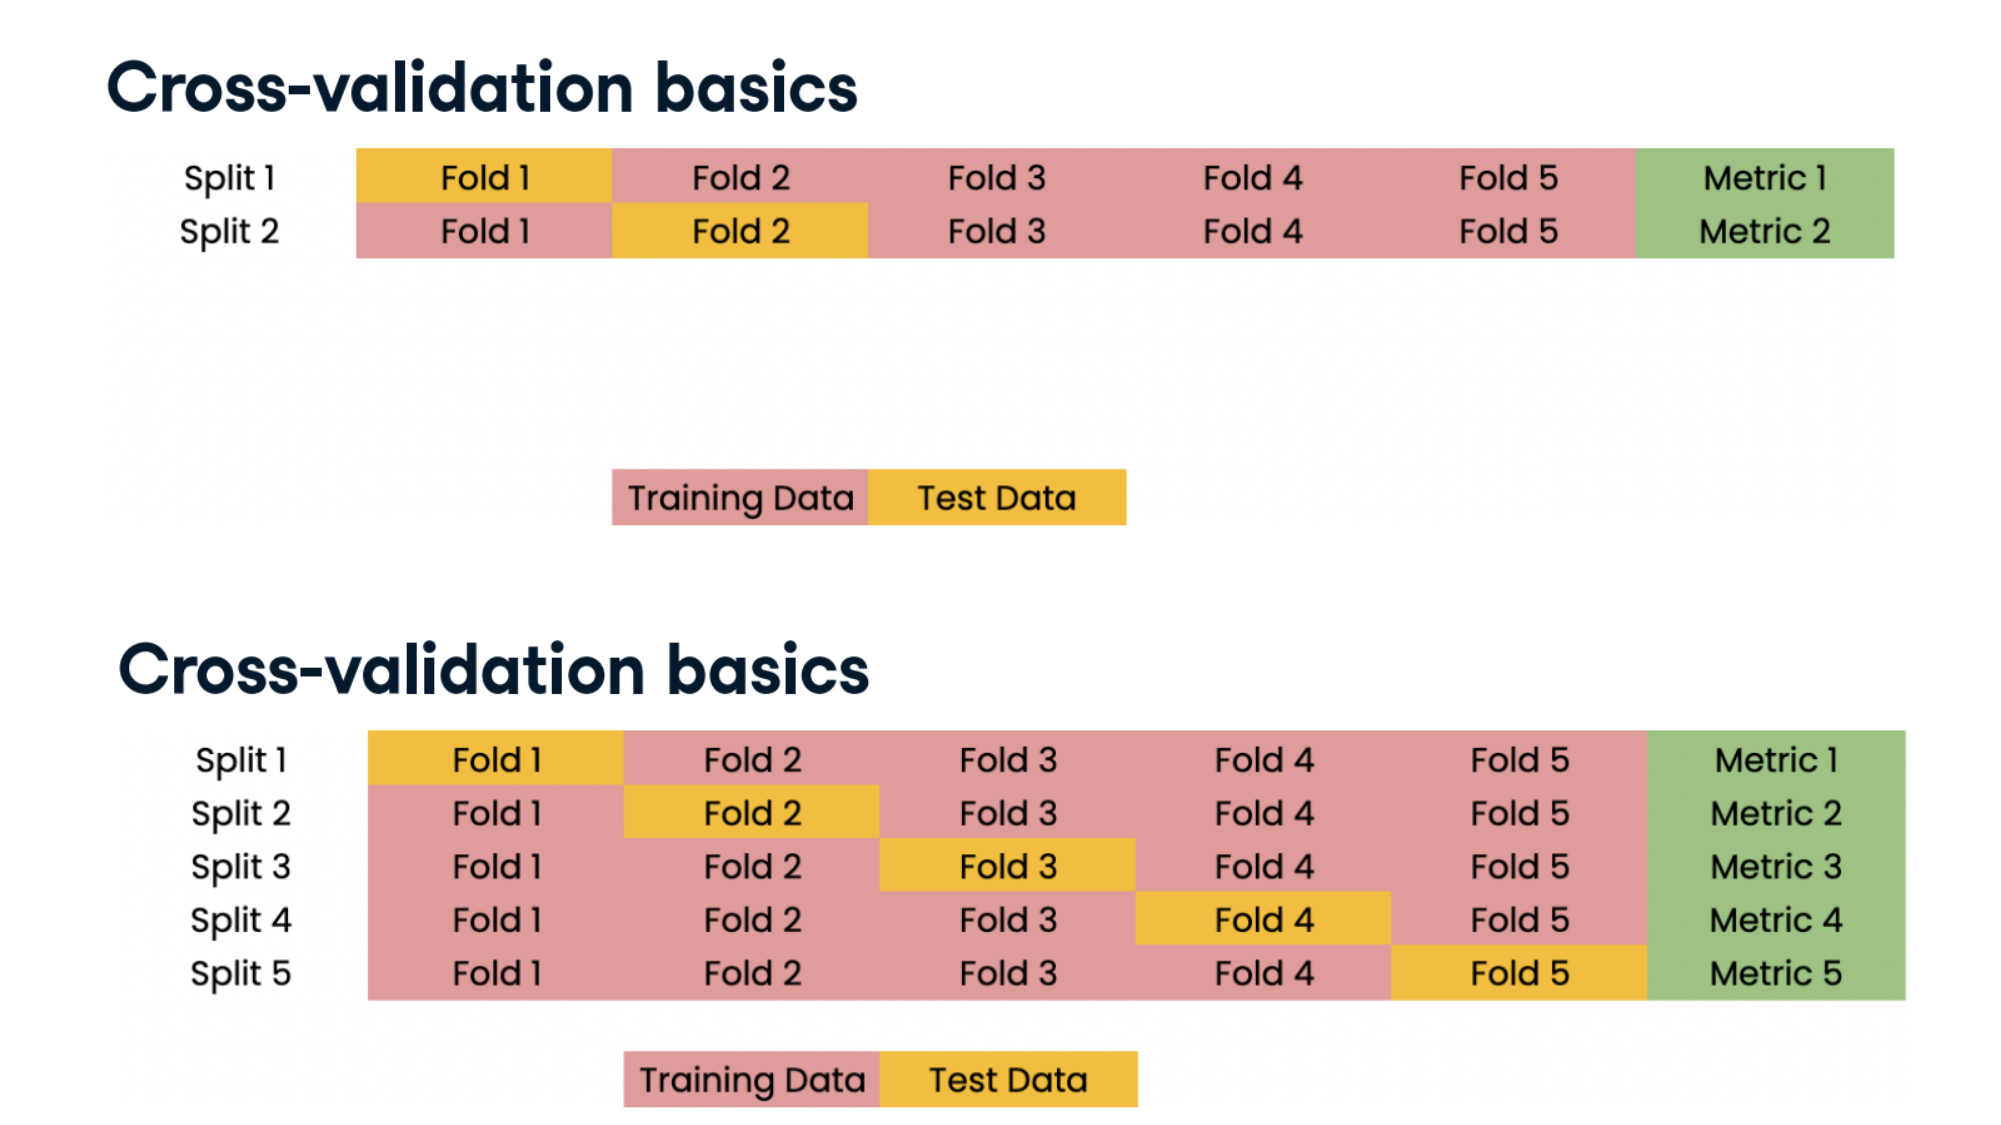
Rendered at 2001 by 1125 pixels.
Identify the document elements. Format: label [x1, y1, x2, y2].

picture [85, 23, 1915, 563]
picture [103, 619, 1940, 1125]
